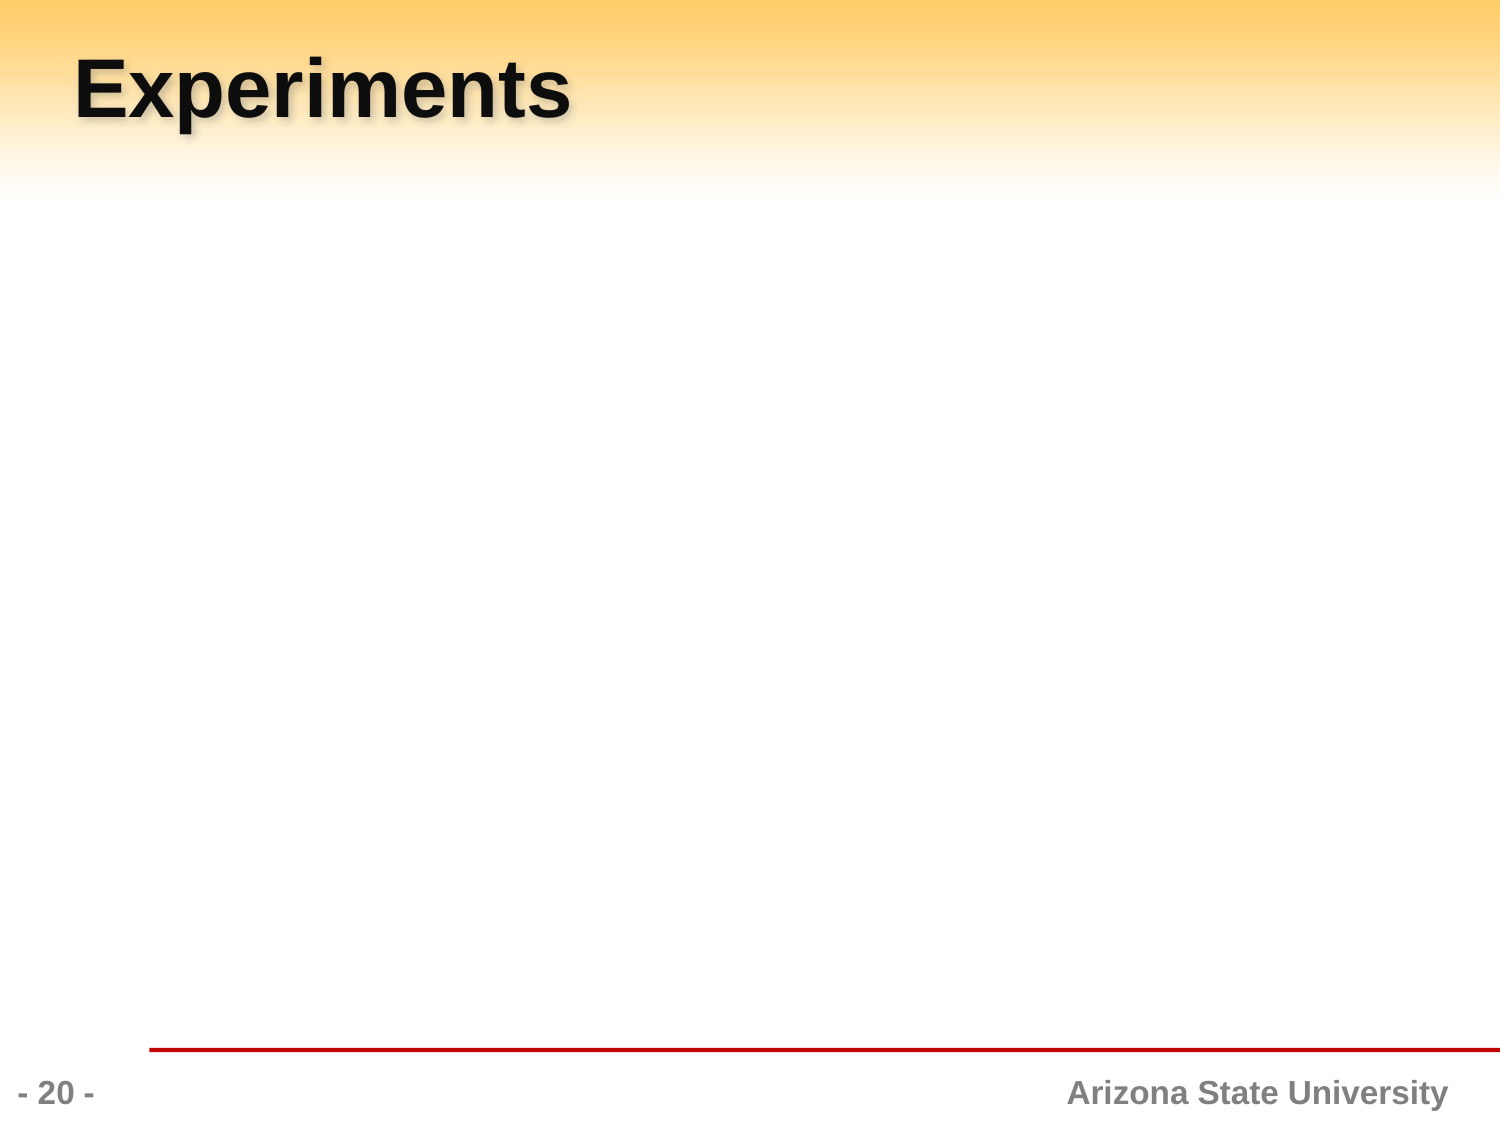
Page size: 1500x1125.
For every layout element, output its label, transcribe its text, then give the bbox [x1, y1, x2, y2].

picture [0, 0, 1500, 198]
title Experiments [72, 18, 1424, 150]
slide_number - 20 - [0, 1063, 113, 1125]
